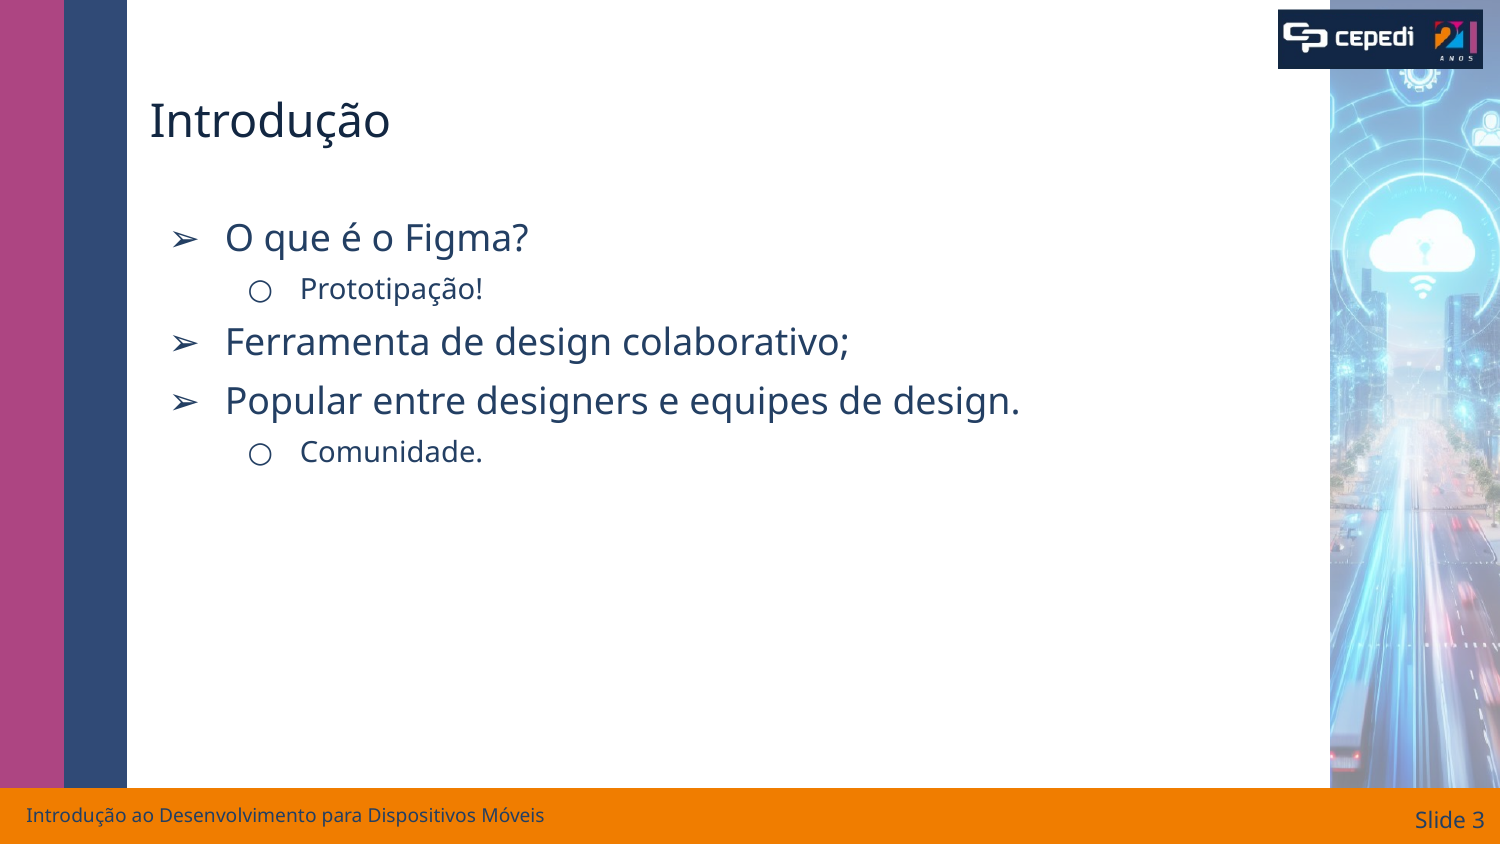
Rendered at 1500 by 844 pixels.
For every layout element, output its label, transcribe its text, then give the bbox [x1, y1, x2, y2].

picture [0, 0, 1500, 844]
slide_number Slide ‹#› [1277, 789, 1500, 844]
title Introdução [134, 72, 1339, 167]
list O que é o Figma? Prototipação! Ferramenta de design colaborativo; Popular entre designers e equipes de design. Comunidade. [134, 189, 1339, 750]
subtitle Introdução ao Desenvolvimento para Dispositivos Móveis [11, 782, 677, 844]
